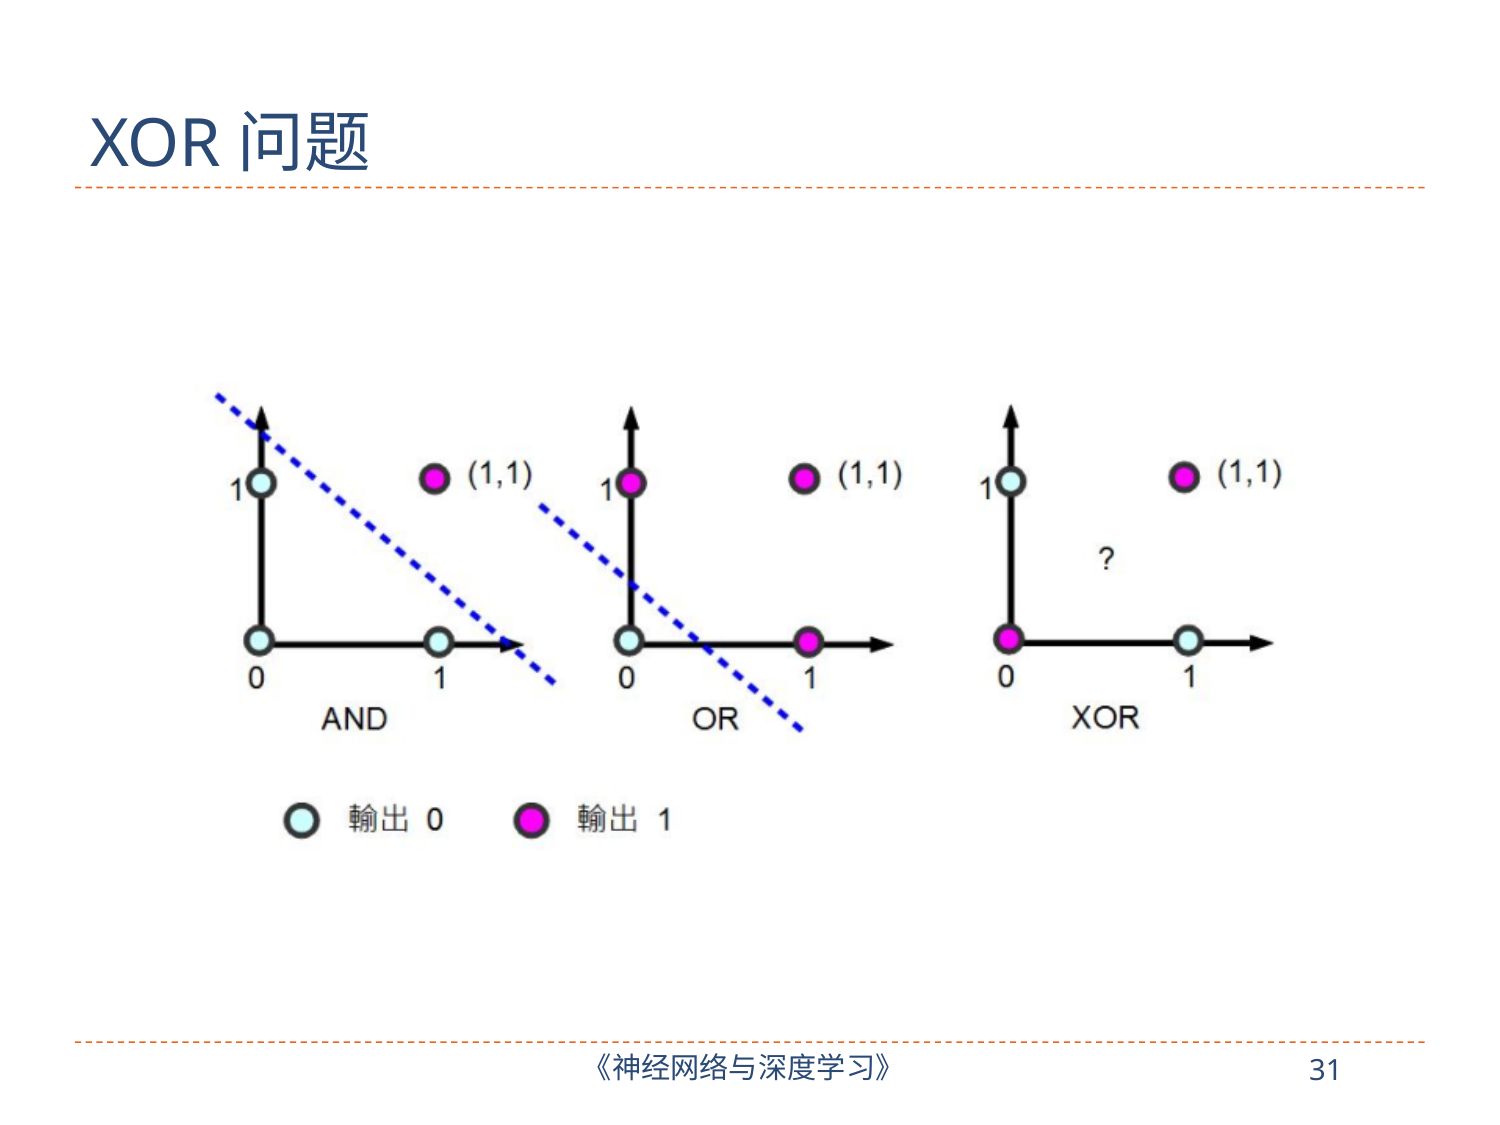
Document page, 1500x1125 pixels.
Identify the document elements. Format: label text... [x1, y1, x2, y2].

title XOR问题 [75, 24, 1425, 188]
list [156, 342, 1344, 867]
